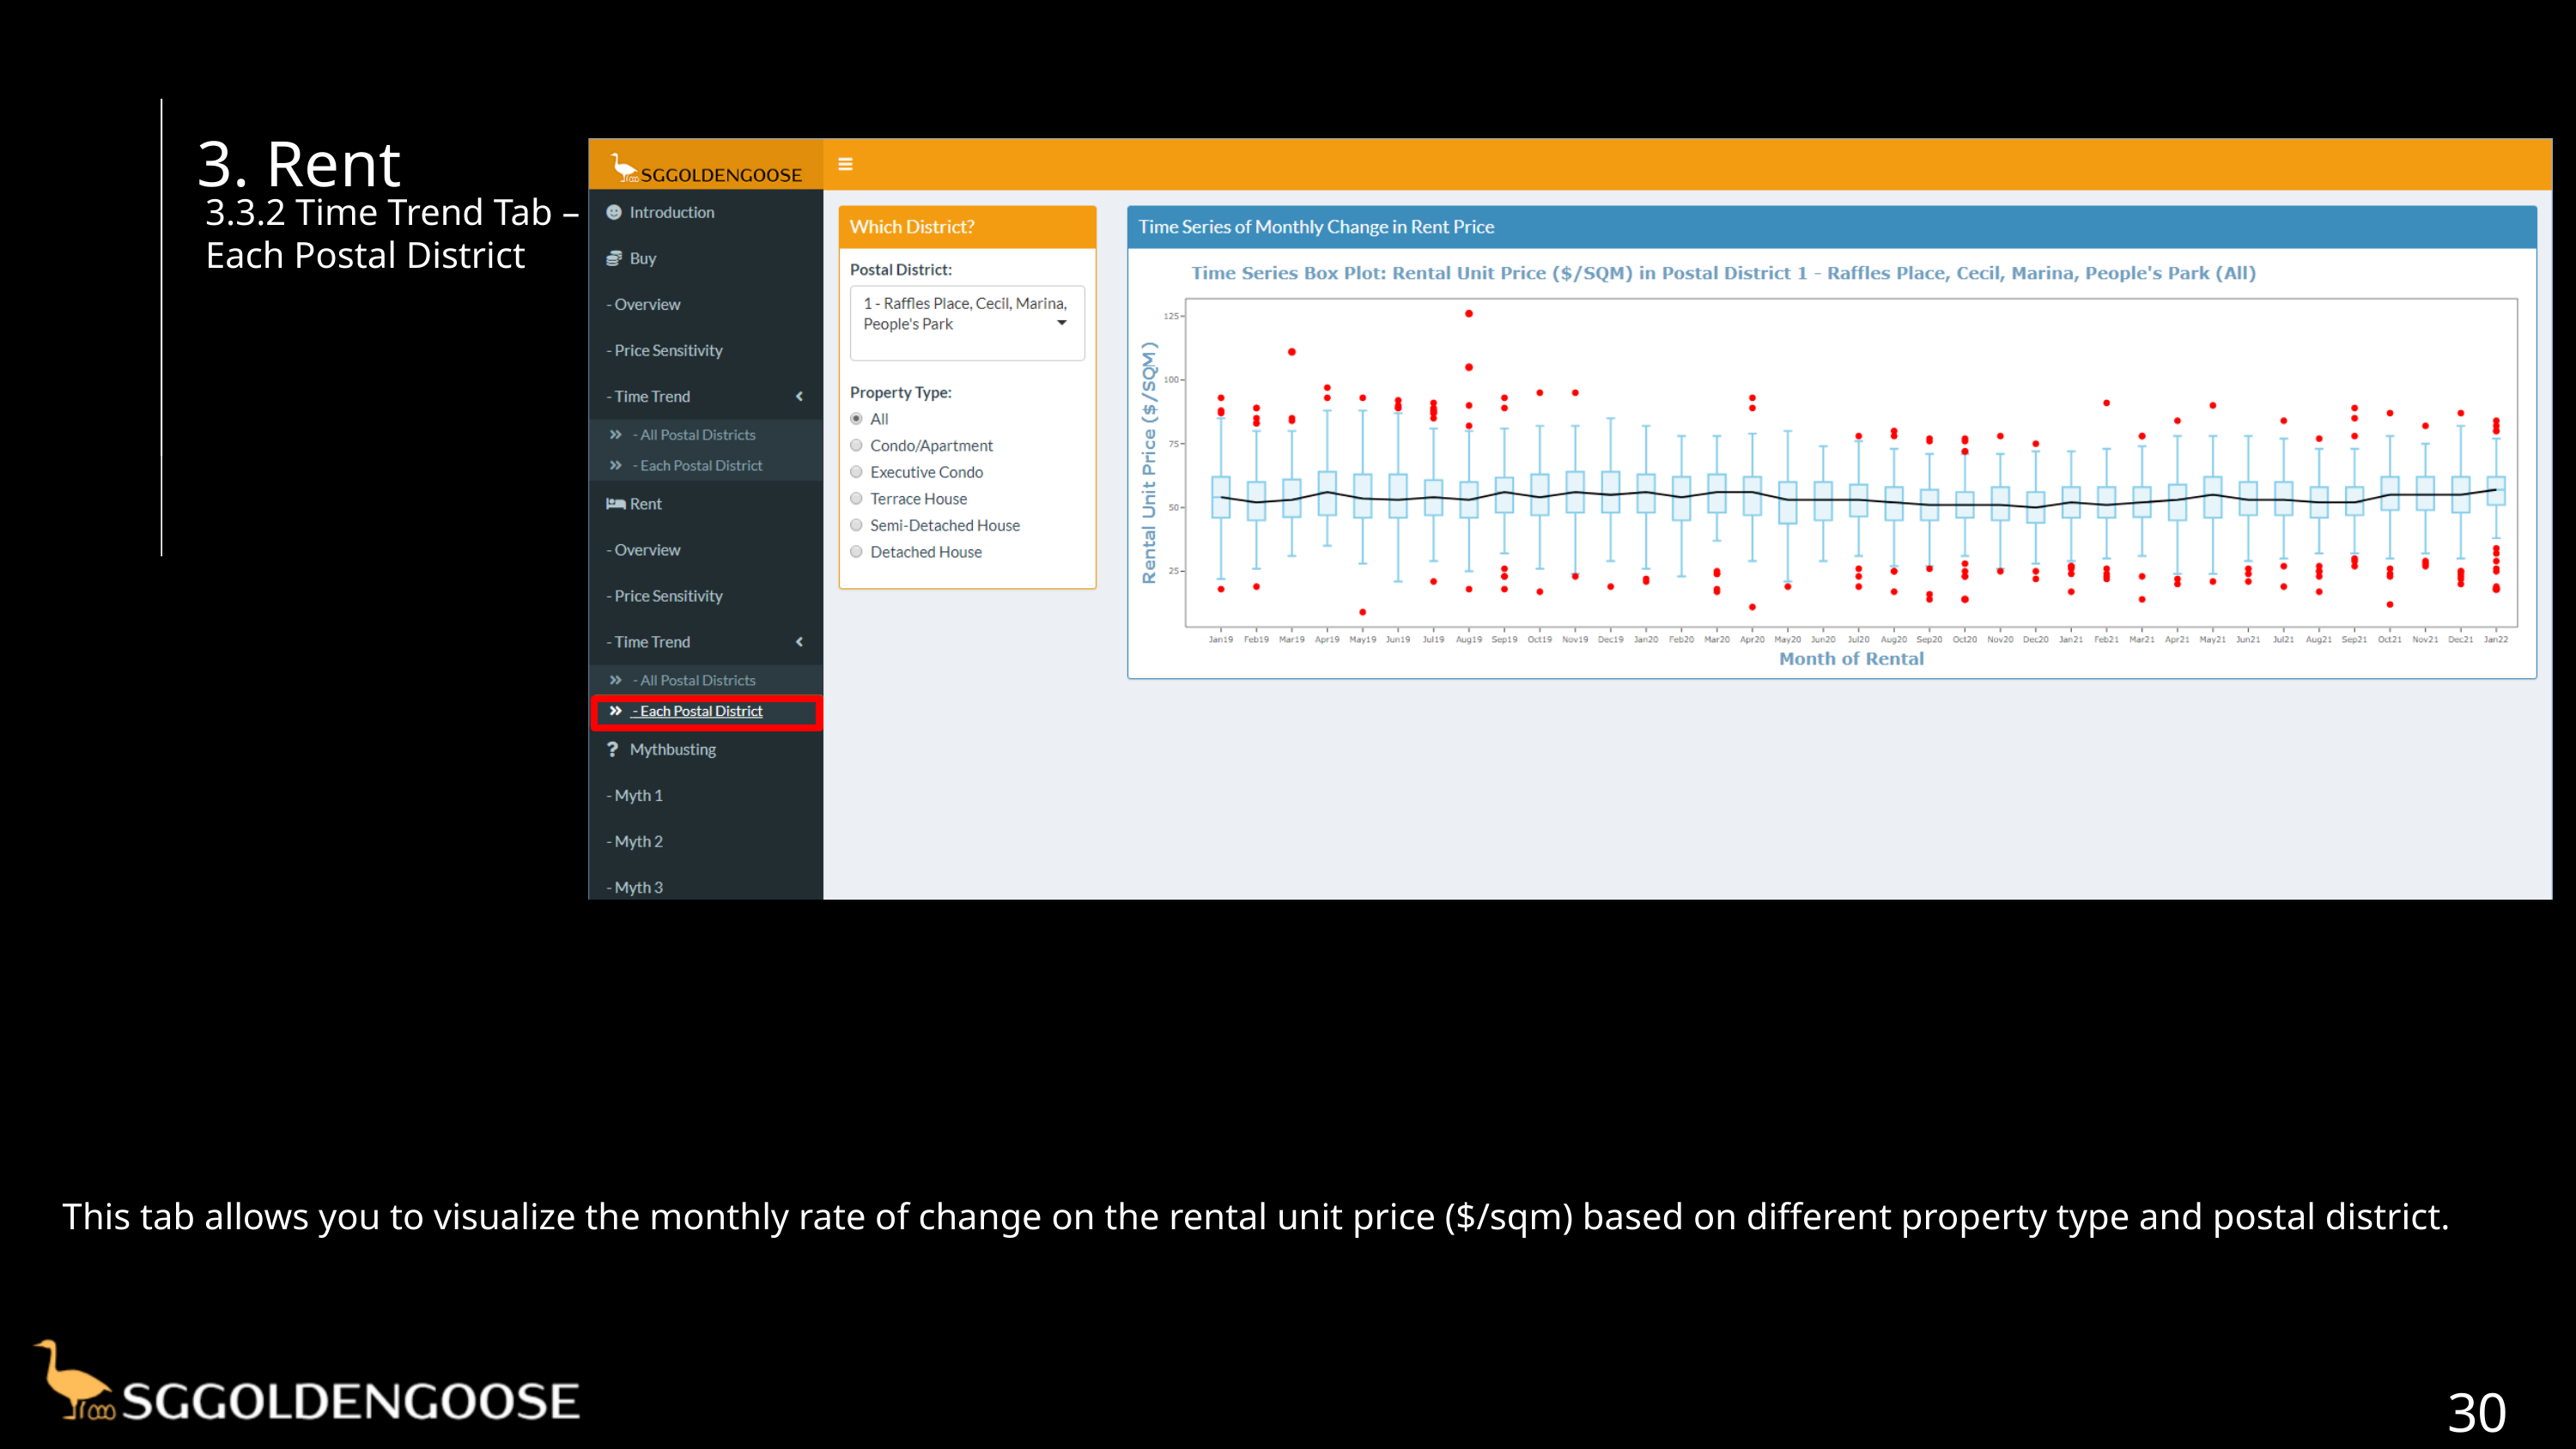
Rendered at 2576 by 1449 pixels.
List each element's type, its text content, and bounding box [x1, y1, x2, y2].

picture [588, 137, 2554, 900]
text_box 30 [2446, 1271, 2523, 1444]
text_box This tab allows you to visualize the monthly rate of change on the rental unit price ($/sqm) based on different property type and postal district. [62, 1193, 2514, 1237]
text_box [161, 98, 860, 457]
picture [21, 1321, 591, 1435]
